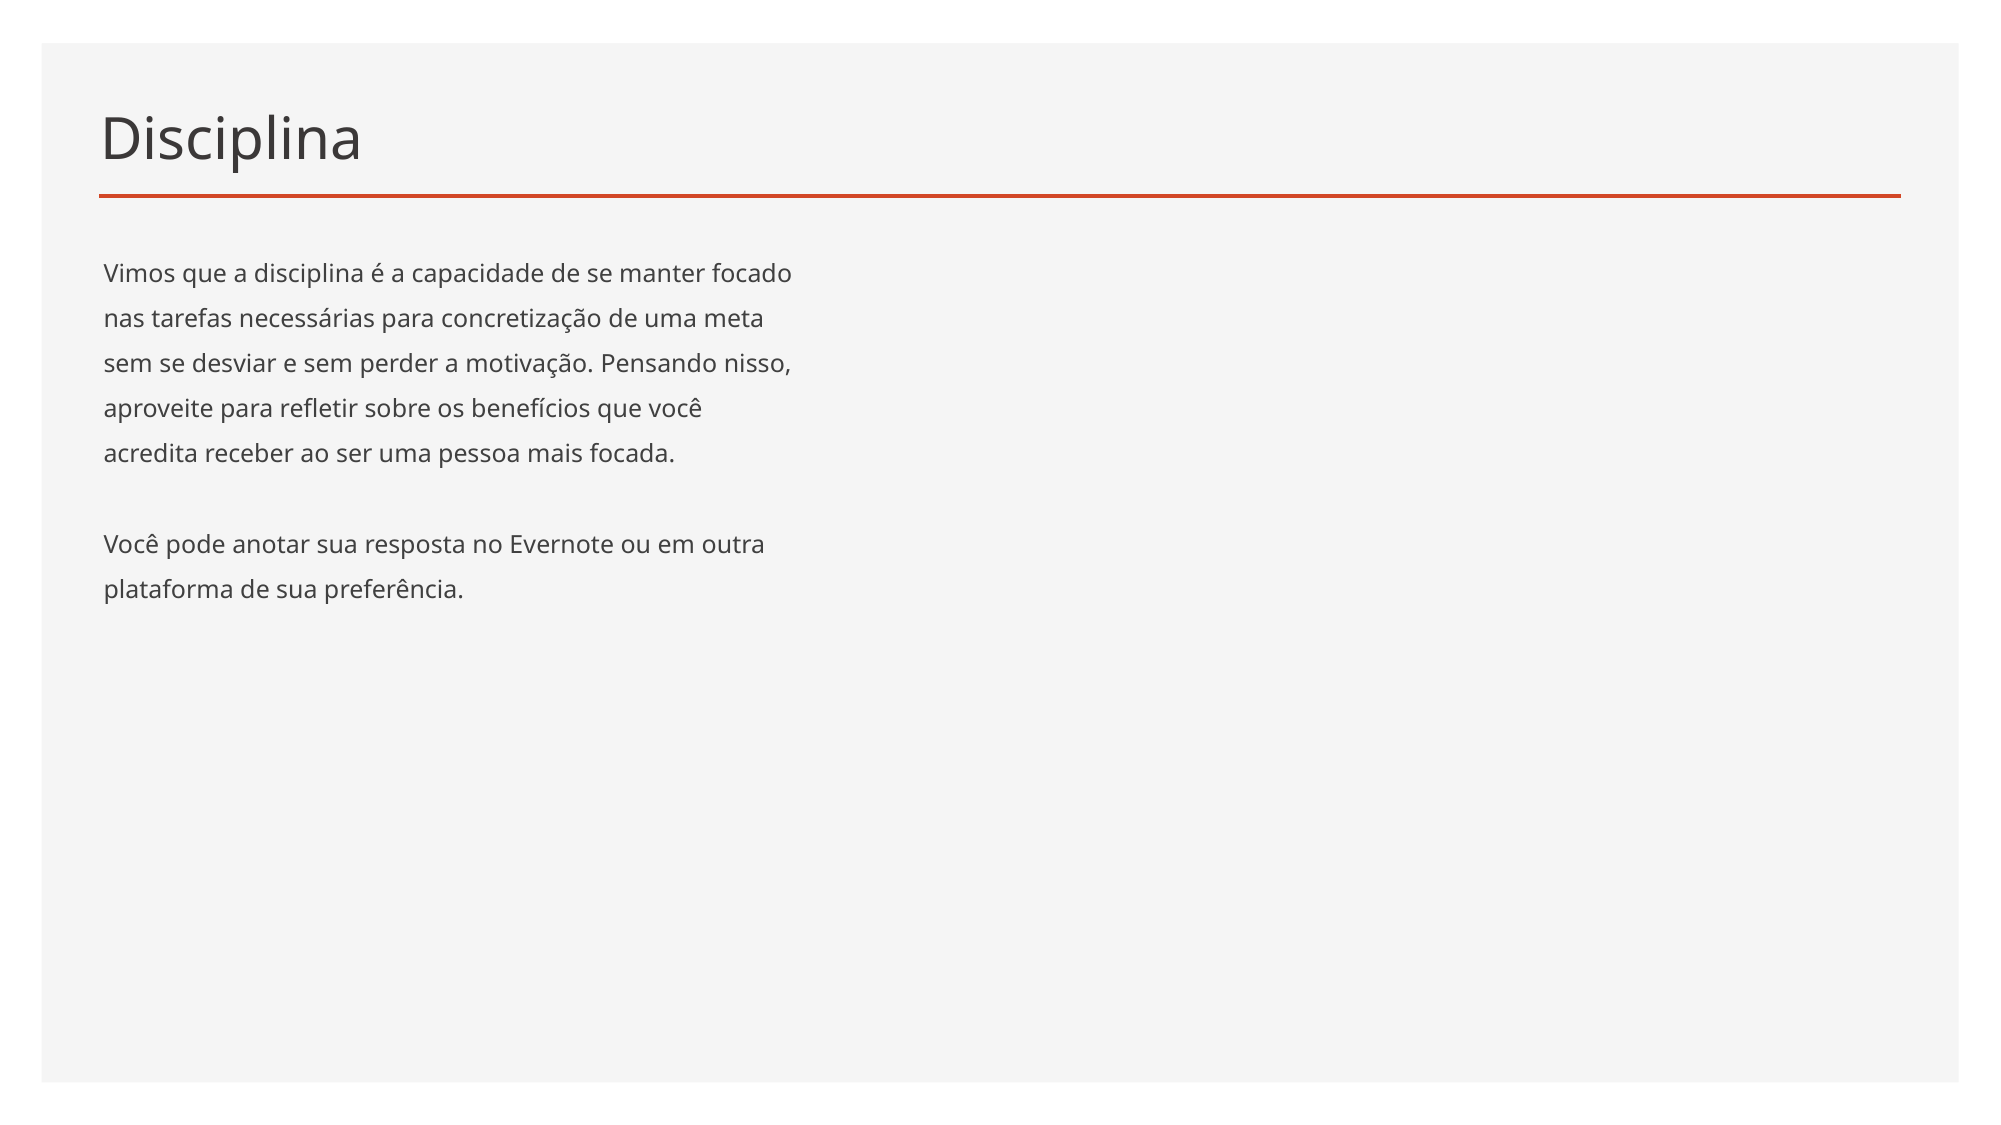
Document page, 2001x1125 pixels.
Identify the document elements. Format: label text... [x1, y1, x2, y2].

list Vimos que a disciplina é a capacidade de se manter focado nas tarefas necessárias para concretização de uma meta sem se desviar e sem perder a motivação. Pensando nisso, aproveite para refletir sobre os benefícios que você acredita receber ao ser uma pessoa mais focada. Você pode anotar sua resposta no Evernote ou em outra plataforma de sua preferência. [88, 235, 813, 888]
title Disciplina [85, 73, 1214, 179]
